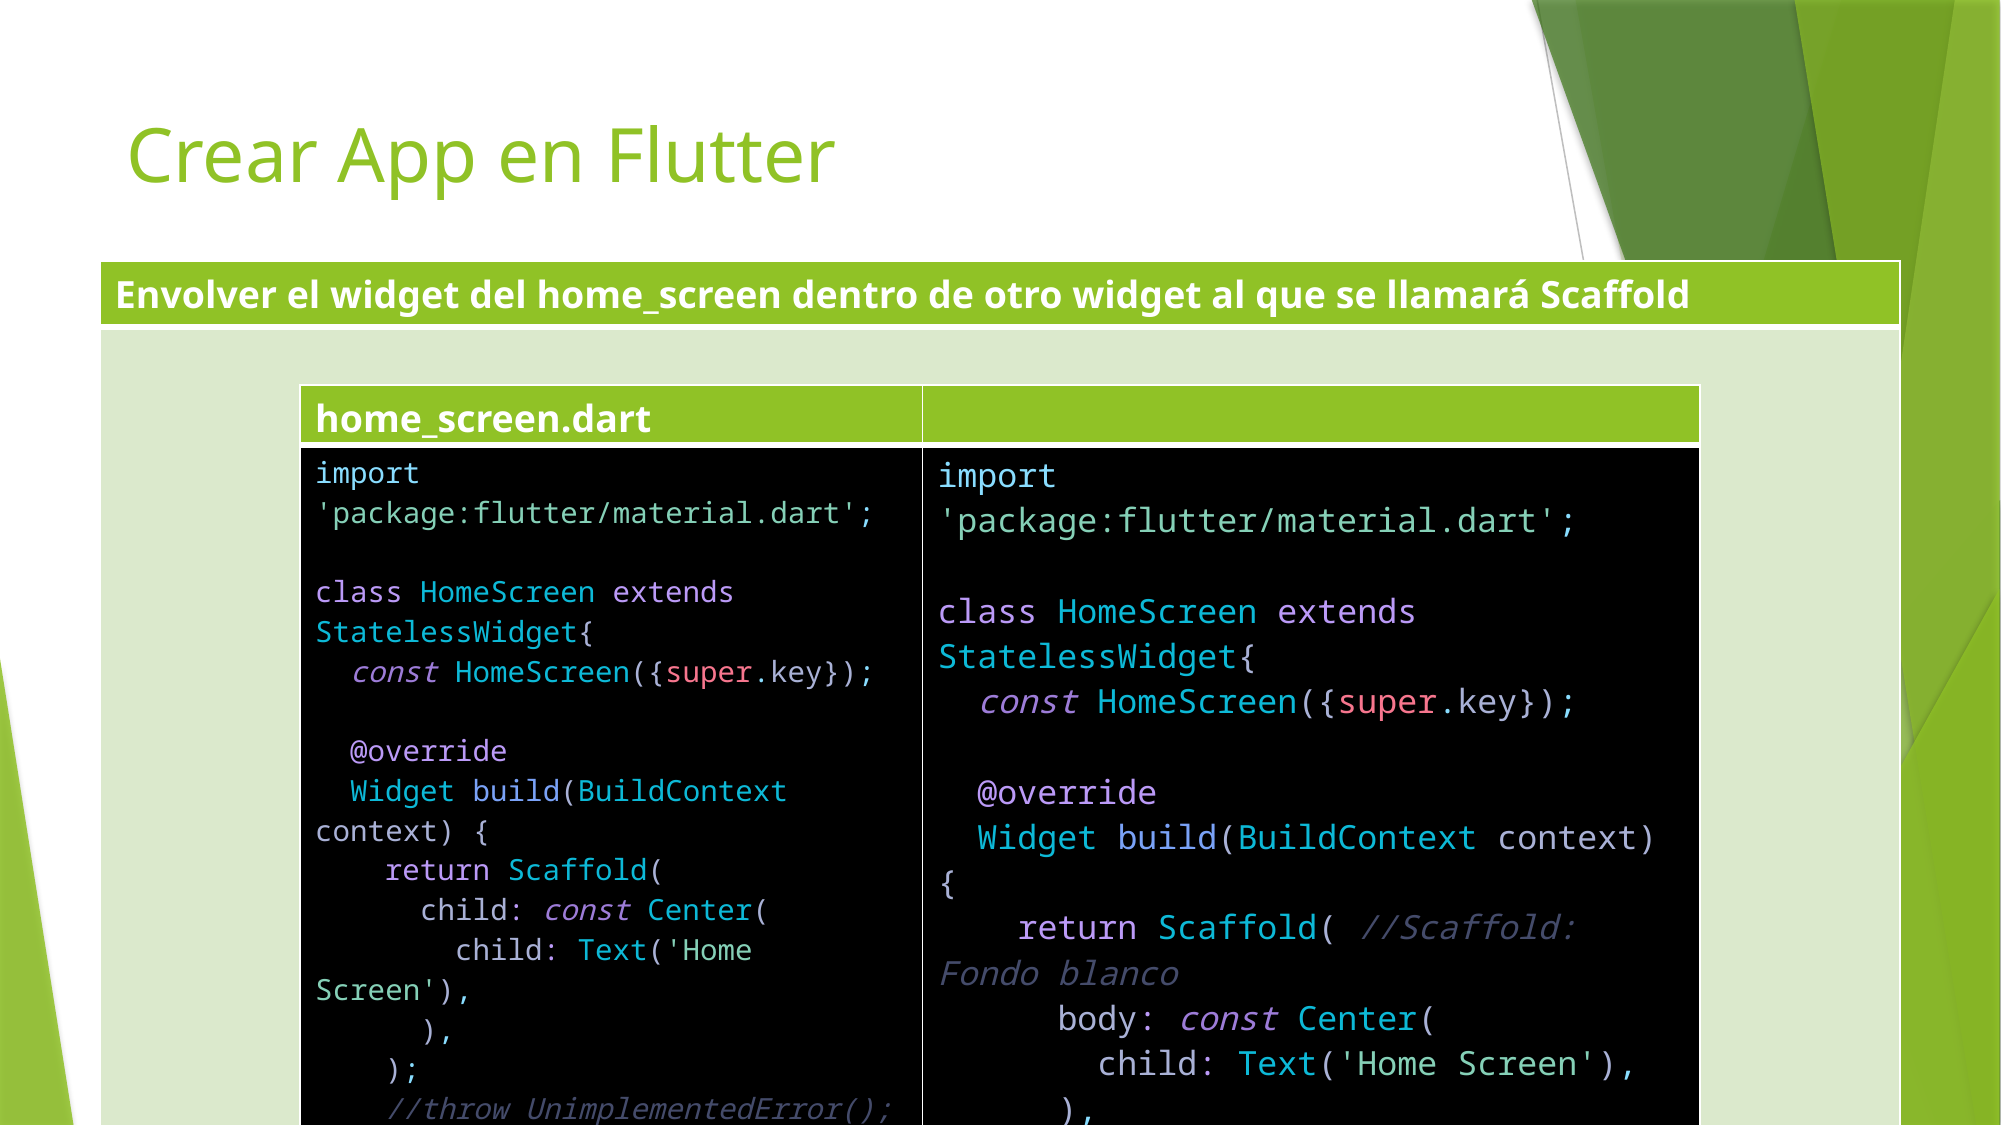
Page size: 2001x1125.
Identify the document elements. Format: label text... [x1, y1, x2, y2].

table_cell import 'package:flutter/material.dart'; class HomeScreen extends StatelessWidget{ const HomeScreen({super.key}); @override Widget build(BuildContext context) { return Scaffold( child: const Center( child: Text('Home Screen'), ), ); //throw UnimplementedError(); } } [301, 448, 922, 1125]
table_header [923, 386, 1699, 442]
table_header Envolver el widget del home_screen dentro de otro widget al que se llamará Scaffold [101, 262, 1899, 324]
table_cell [101, 330, 1899, 1125]
text_box [1751, 515, 1931, 576]
table_header home_screen.dart [301, 386, 922, 442]
table_cell import 'package:flutter/material.dart'; class HomeScreen extends StatelessWidget{ const HomeScreen({super.key}); @override Widget build(BuildContext context) { return Scaffold( //Scaffold: Fondo blanco body: const Center( child: Text('Home Screen'), ), ); //throw UnimplementedError(); } } [923, 448, 1699, 1125]
title Crear App en Flutter [111, 99, 1522, 260]
